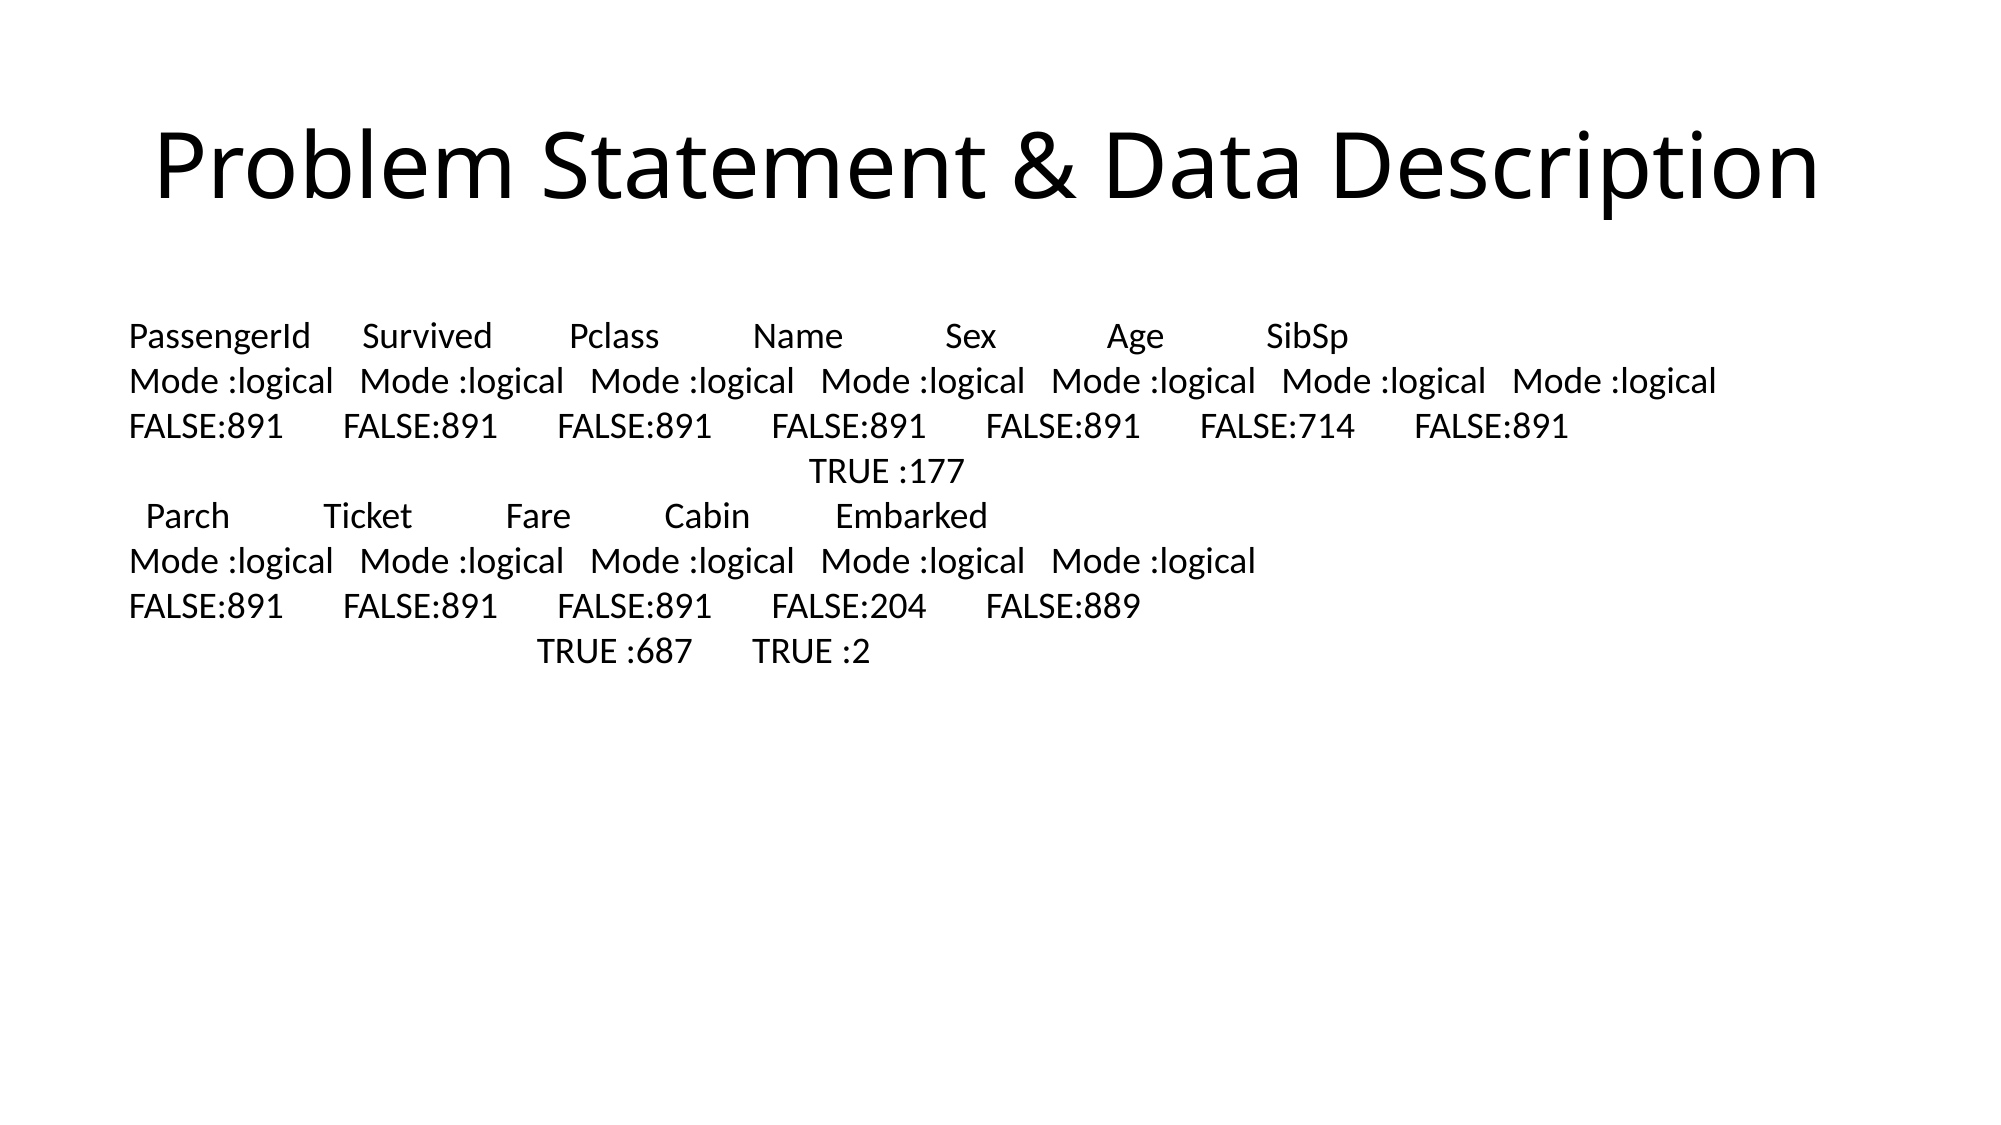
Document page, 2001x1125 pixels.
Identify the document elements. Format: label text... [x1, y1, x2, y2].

title Problem Statement & Data Description [137, 59, 1863, 278]
text_box PassengerId Survived Pclass Name Sex Age SibSp Mode :logical Mode :logical Mode :logical Mode :logical Mode :logical Mode :logical Mode :logical FALSE:891 FALSE:891 FALSE:891 FALSE:891 FALSE:891 FALSE:714 FALSE:891 TRUE :177 Parch Ticket Fare Cabin Embarked Mode :logical Mode :logical Mode :logical Mode :logical Mode :logical FALSE:891 FALSE:891 FALSE:891 FALSE:204 FALSE:889 TRUE :687 TRUE :2 [105, 303, 1942, 679]
